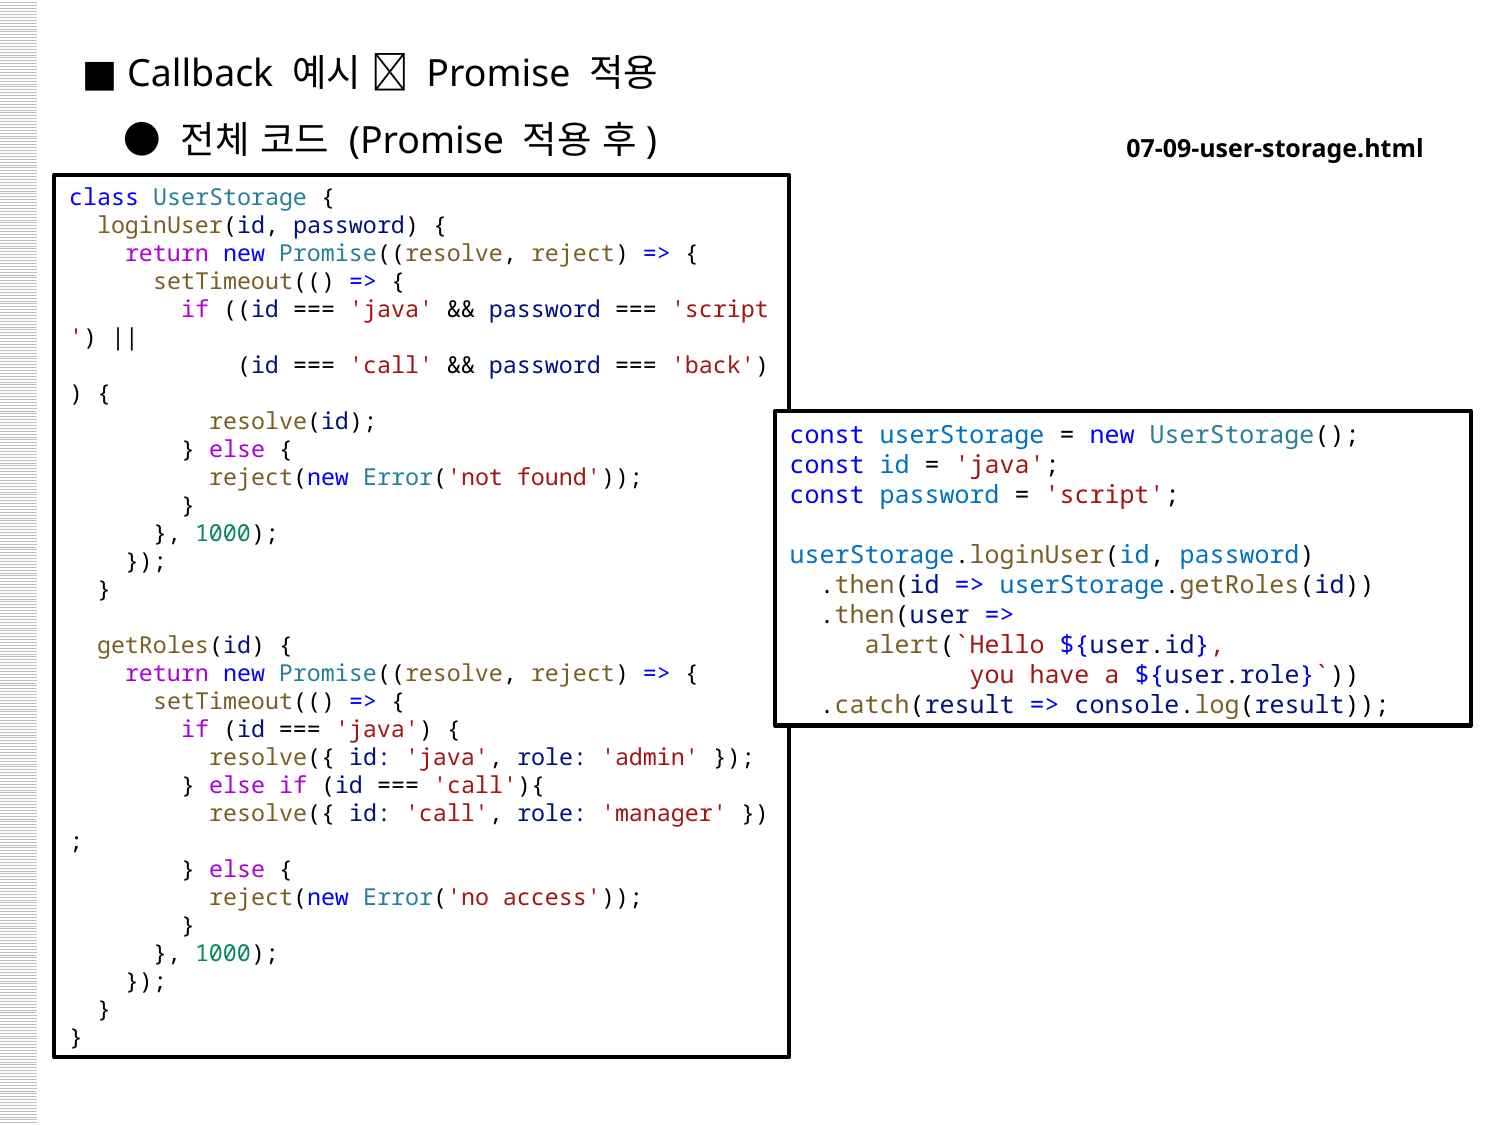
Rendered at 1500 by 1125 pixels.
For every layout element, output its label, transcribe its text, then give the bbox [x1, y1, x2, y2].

text_box class UserStorage { loginUser(id, password) { return new Promise((resolve, reject) => { setTimeout(() => { if ((id === 'java' && password === 'script') || (id === 'call' && password === 'back')) { resolve(id); } else { reject(new Error('not found')); } }, 1000); }); } getRoles(id) { return new Promise((resolve, reject) => { setTimeout(() => { if (id === 'java') { resolve({ id: 'java', role: 'admin' }); } else if (id === 'call'){ resolve({ id: 'call', role: 'manager' }); } else { reject(new Error('no access')); } }, 1000); }); } } [52, 173, 791, 1059]
text_box ■ Callback 예시  Promise 적용 ● 전체 코드 (Promise 적용 후) [67, 19, 674, 169]
text_box const userStorage = new UserStorage(); const id = 'java'; const password = 'script'; userStorage.loginUser(id, password) .then(id => userStorage.getRoles(id)) .then(user => alert(`Hello ${user.id}, you have a ${user.role}`)) .catch(result => console.log(result)); [773, 409, 1473, 728]
text_box 07-09-user-storage.html [1111, 125, 1439, 170]
